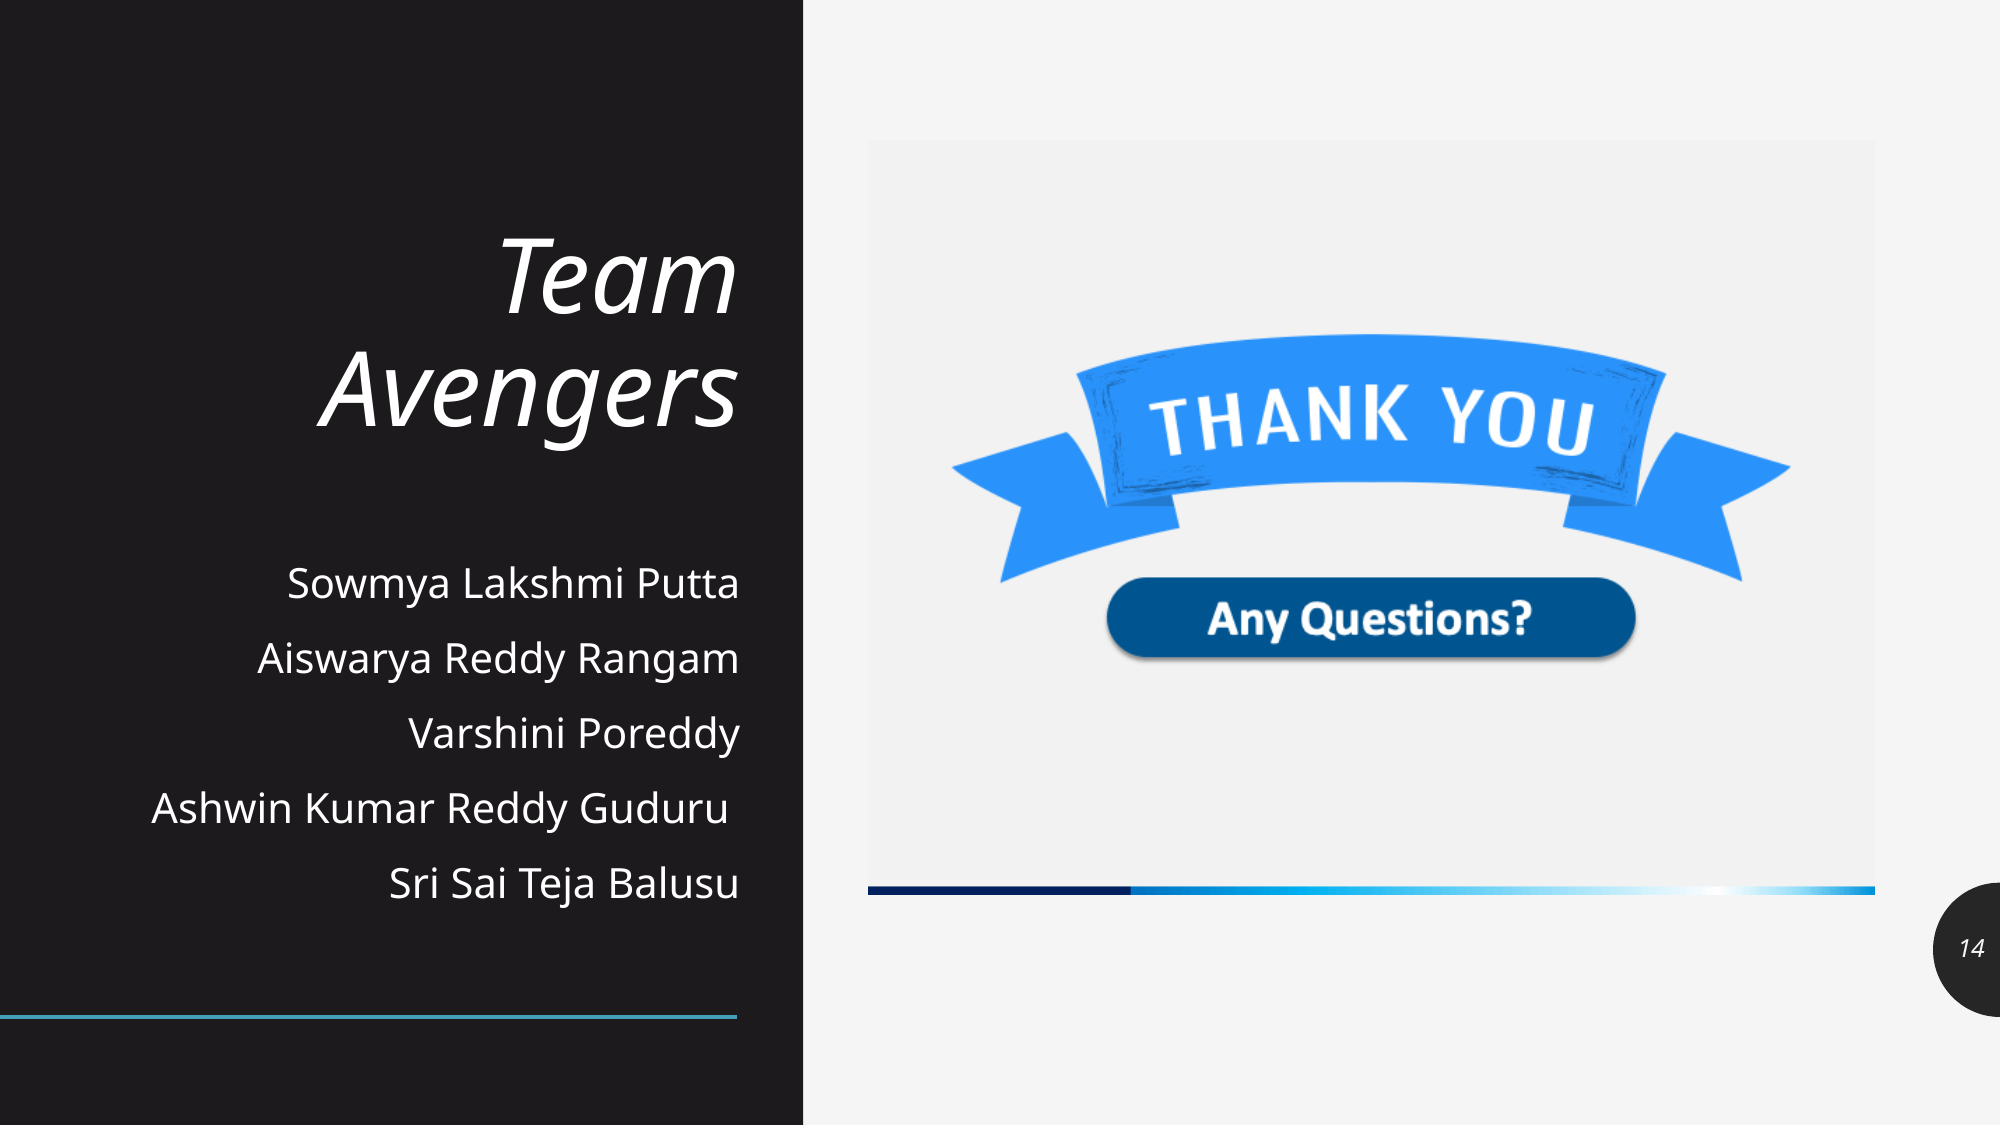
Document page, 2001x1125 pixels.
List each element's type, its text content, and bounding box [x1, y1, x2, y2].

slide_number 14 [1933, 919, 2000, 980]
title Team Avengers [52, 91, 756, 457]
text_box Sowmya Lakshmi Putta Aiswarya Reddy Rangam Varshini Poreddy Ashwin Kumar Reddy Guduru Sri Sai Teja Balusu [124, 474, 756, 944]
picture [868, 140, 1875, 895]
